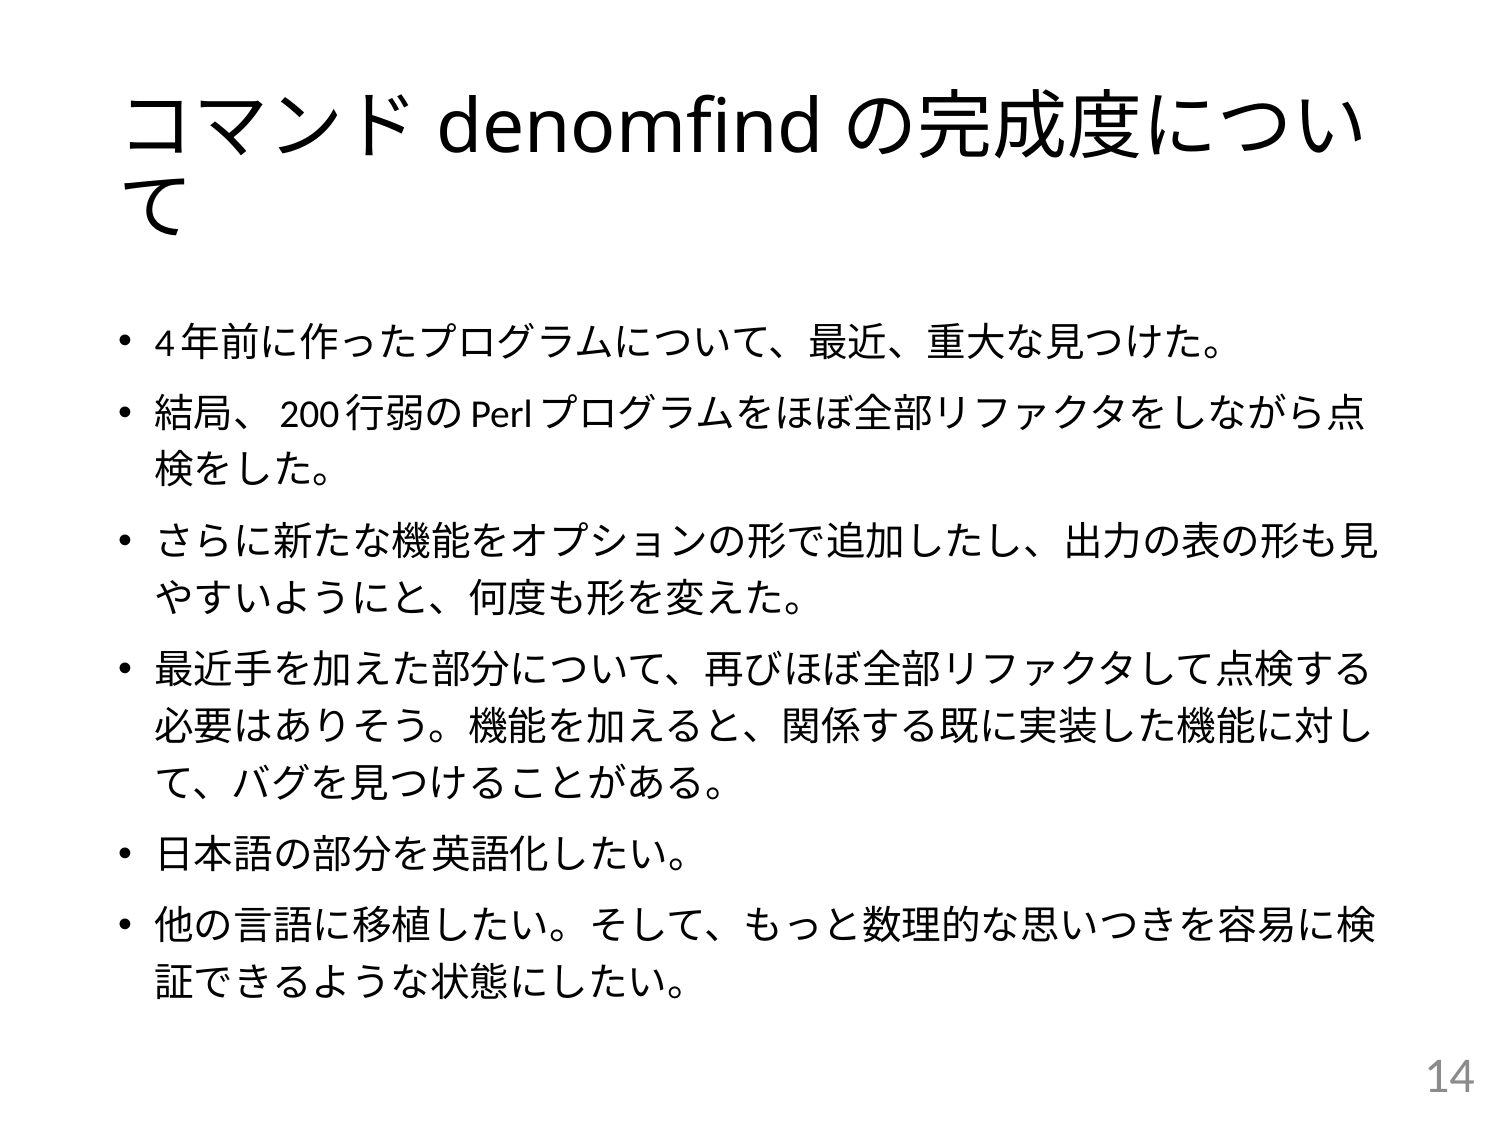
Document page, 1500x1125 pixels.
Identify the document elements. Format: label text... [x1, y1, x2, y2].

title コマンドdenomfindの完成度について [103, 59, 1397, 278]
slide_number 14 [1152, 1042, 1490, 1103]
list 4年前に作ったプログラムについて、最近、重大な見つけた。 結局、200行弱のPerlプログラムをほぼ全部リファクタをしながら点検をした。 さらに新たな機能をオプションの形で追加したし、出力の表の形も見やすいようにと、何度も形を変えた。 最近手を加えた部分について、再びほぼ全部リファクタして点検する必要はありそう。機能を加えると、関係する既に実装した機能に対して、バグを見つけることがある。 日本語の部分を英語化したい。 他の言語に移植したい。そして、もっと数理的な思いつきを容易に検証できるような状態にしたい。 [103, 299, 1397, 1014]
